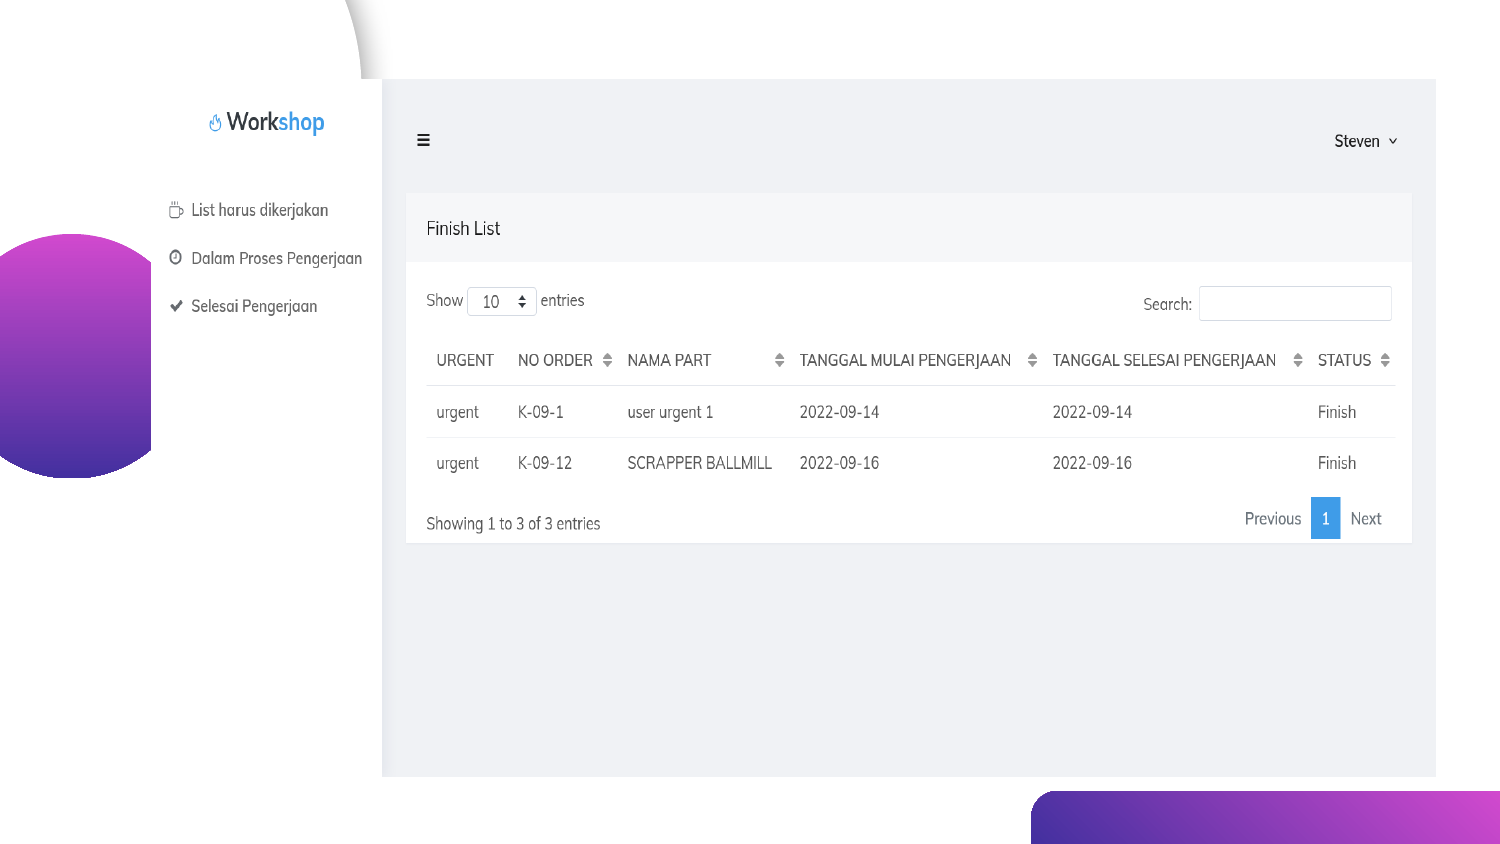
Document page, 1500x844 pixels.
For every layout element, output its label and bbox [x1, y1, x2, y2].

picture [151, 79, 1436, 777]
